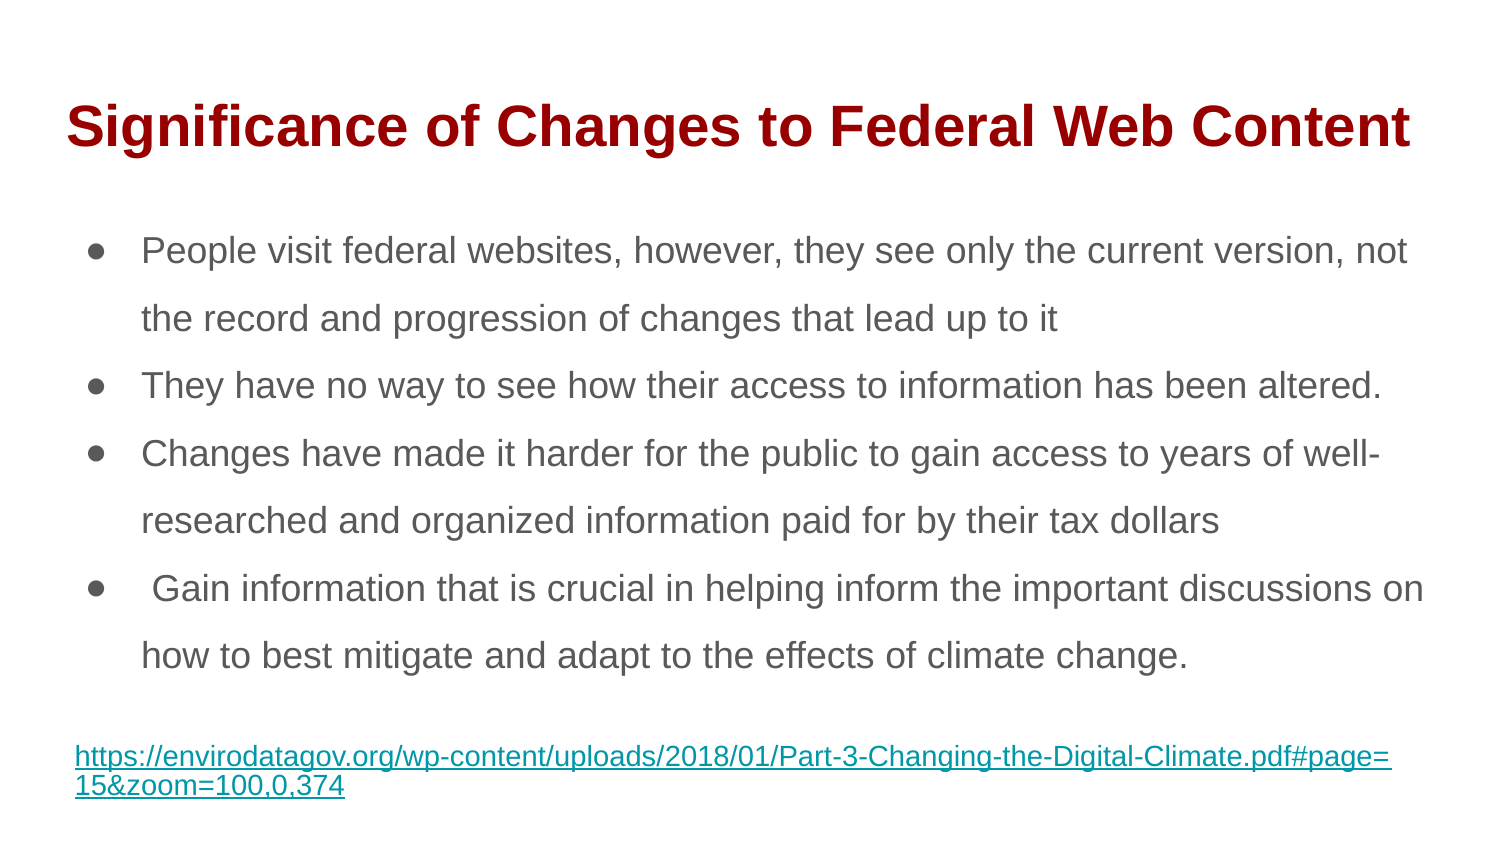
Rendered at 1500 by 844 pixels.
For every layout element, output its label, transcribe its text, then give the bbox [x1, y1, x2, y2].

title Significance of Changes to Federal Web Content [51, 72, 1449, 167]
text_box https://envirodatagov.org/wp-content/uploads/2018/01/Part-3-Changing-the-Digital-Climate.pdf#page=15&zoom=100,0,374 [59, 722, 1417, 844]
list People visit federal websites, however, they see only the current version, not the record and progression of changes that lead up to it They have no way to see how their access to information has been altered. Changes have made it harder for the public to gain access to years of well-researched and organized information paid for by their tax dollars Gain information that is crucial in helping inform the important discussions on how to best mitigate and adapt to the effects of climate change. [51, 189, 1449, 750]
